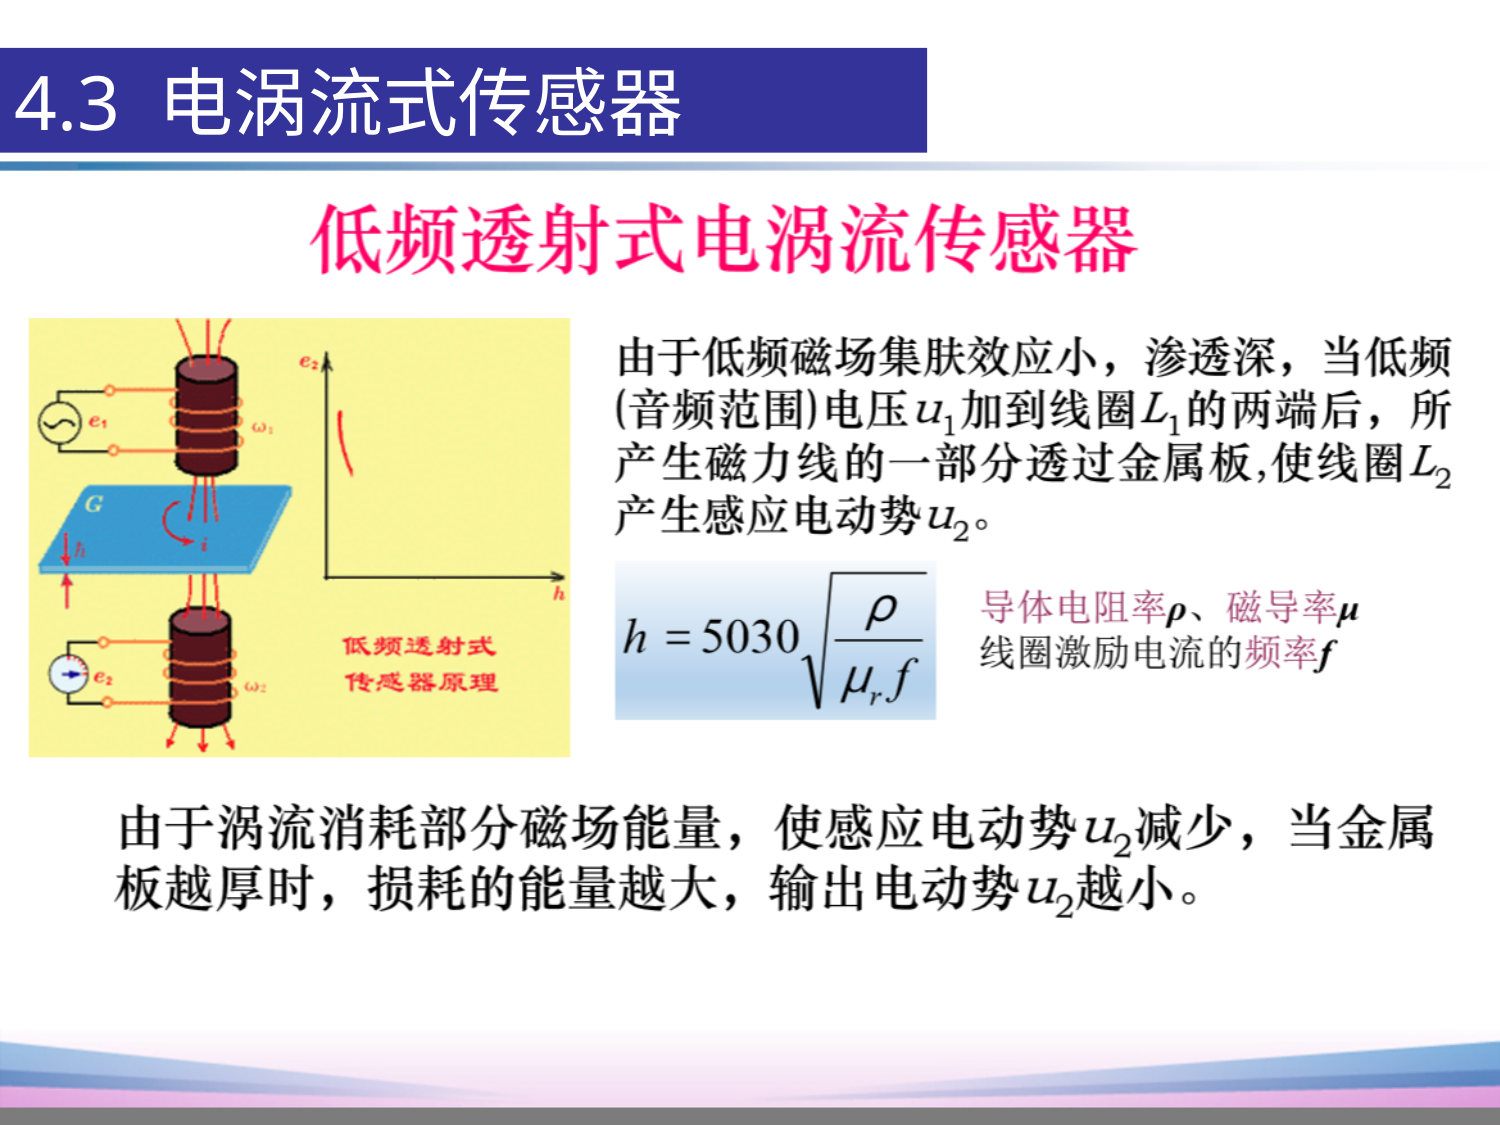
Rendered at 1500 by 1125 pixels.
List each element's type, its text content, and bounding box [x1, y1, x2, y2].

text_box 4.3 电涡流式传感器 [0, 47, 928, 153]
picture [0, 0, 1500, 1125]
